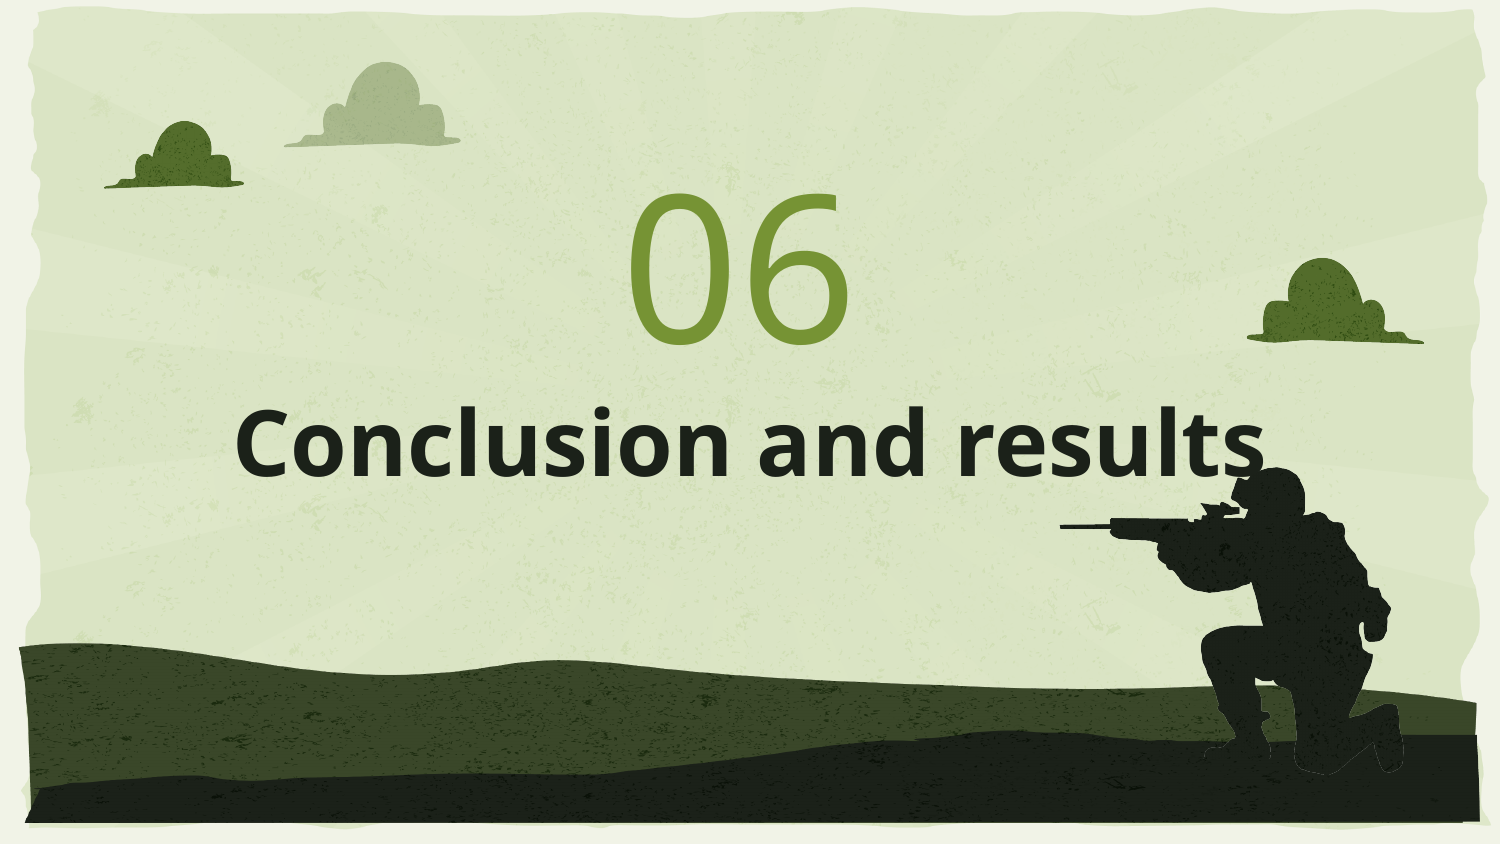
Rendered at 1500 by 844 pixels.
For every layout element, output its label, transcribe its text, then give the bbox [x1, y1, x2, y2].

title Conclusion and results [118, 406, 1045, 501]
picture [0, 0, 1500, 844]
text_box 06 [417, 167, 1062, 354]
